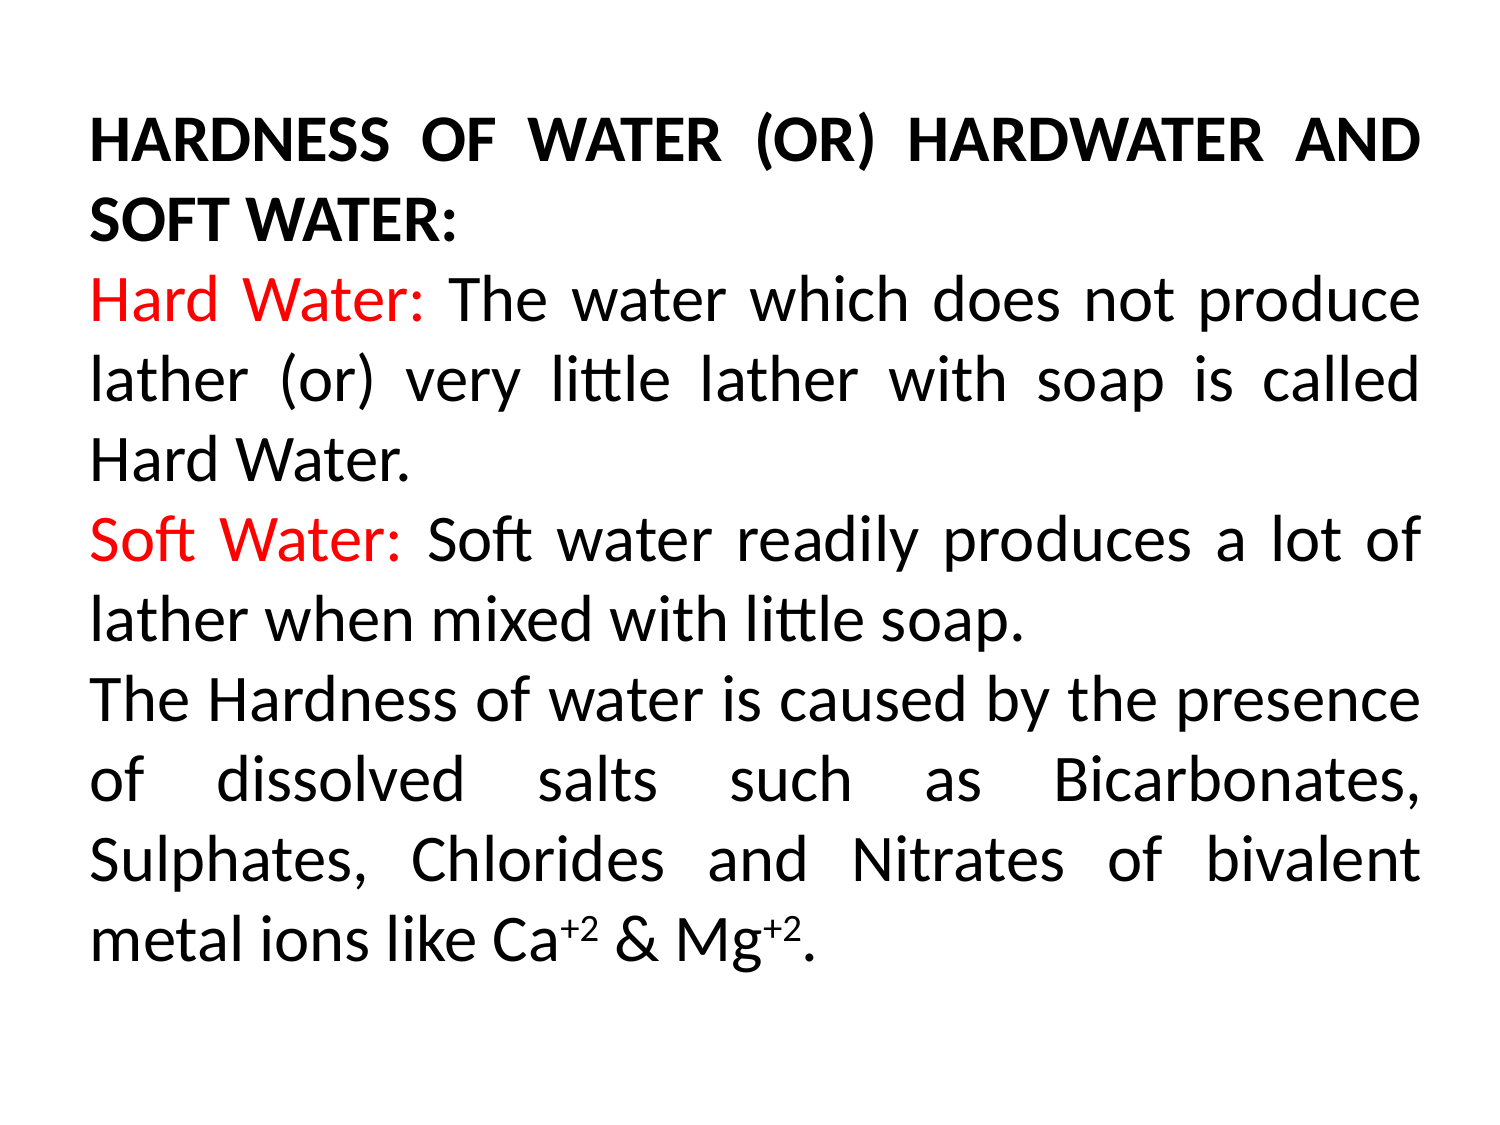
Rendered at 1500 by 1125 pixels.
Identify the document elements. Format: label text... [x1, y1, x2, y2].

text_box HARDNESS OF WATER (OR) HARDWATER AND SOFT WATER: Hard Water: The water which does not produce lather (or) very little lather with soap is called Hard Water. Soft Water: Soft water readily produces a lot of lather when mixed with little soap. The Hardness of water is caused by the presence of dissolved salts such as Bicarbonates, Sulphates, Chlorides and Nitrates of bivalent metal ions like Ca+2 & Mg+2. [74, 87, 1438, 982]
